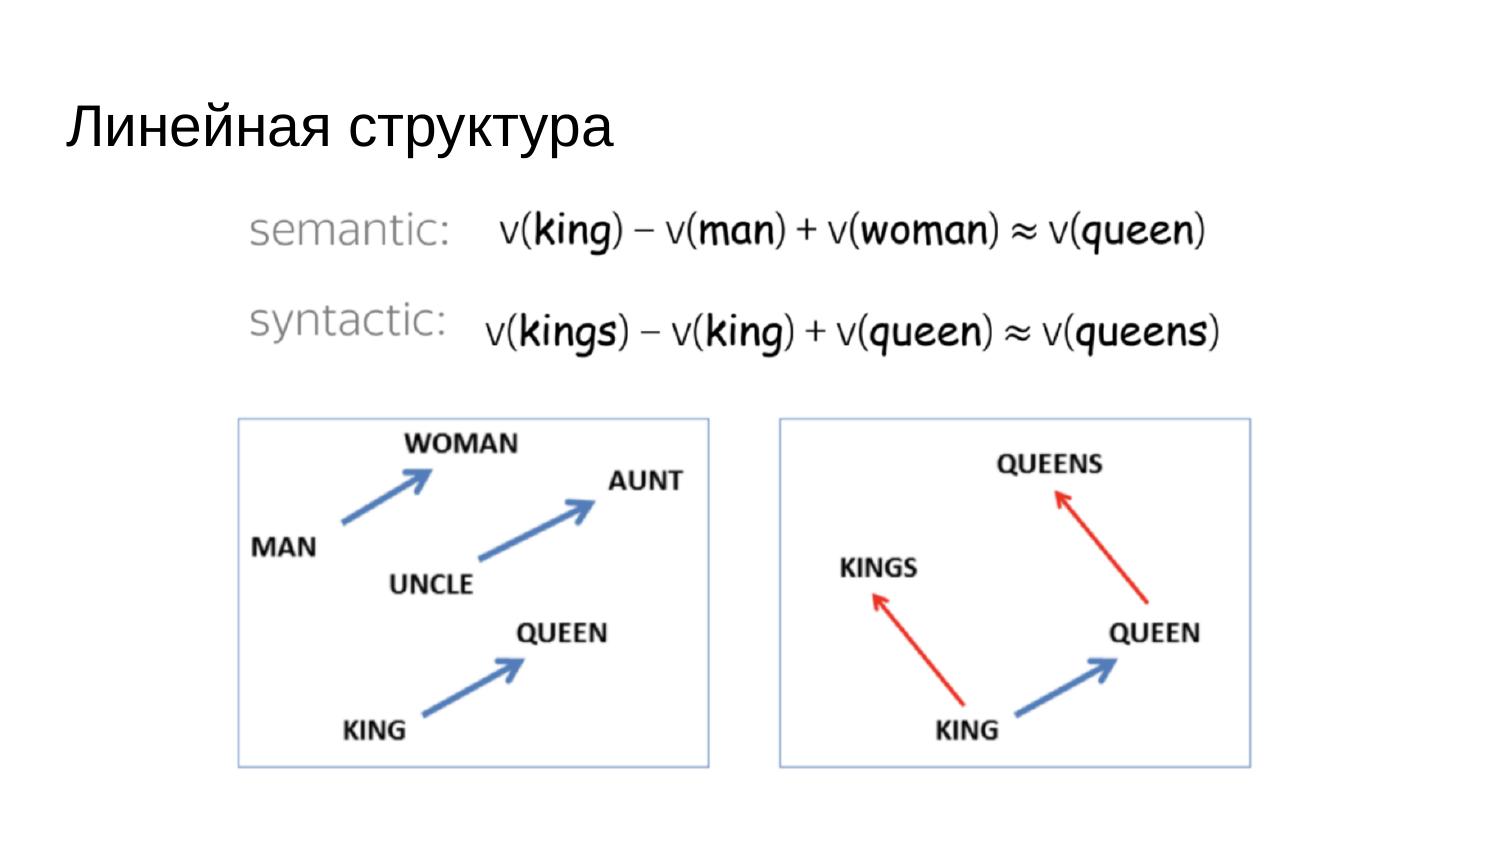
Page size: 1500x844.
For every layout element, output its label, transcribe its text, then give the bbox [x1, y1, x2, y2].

picture [220, 186, 1280, 814]
title Линейная структура [51, 72, 1449, 167]
